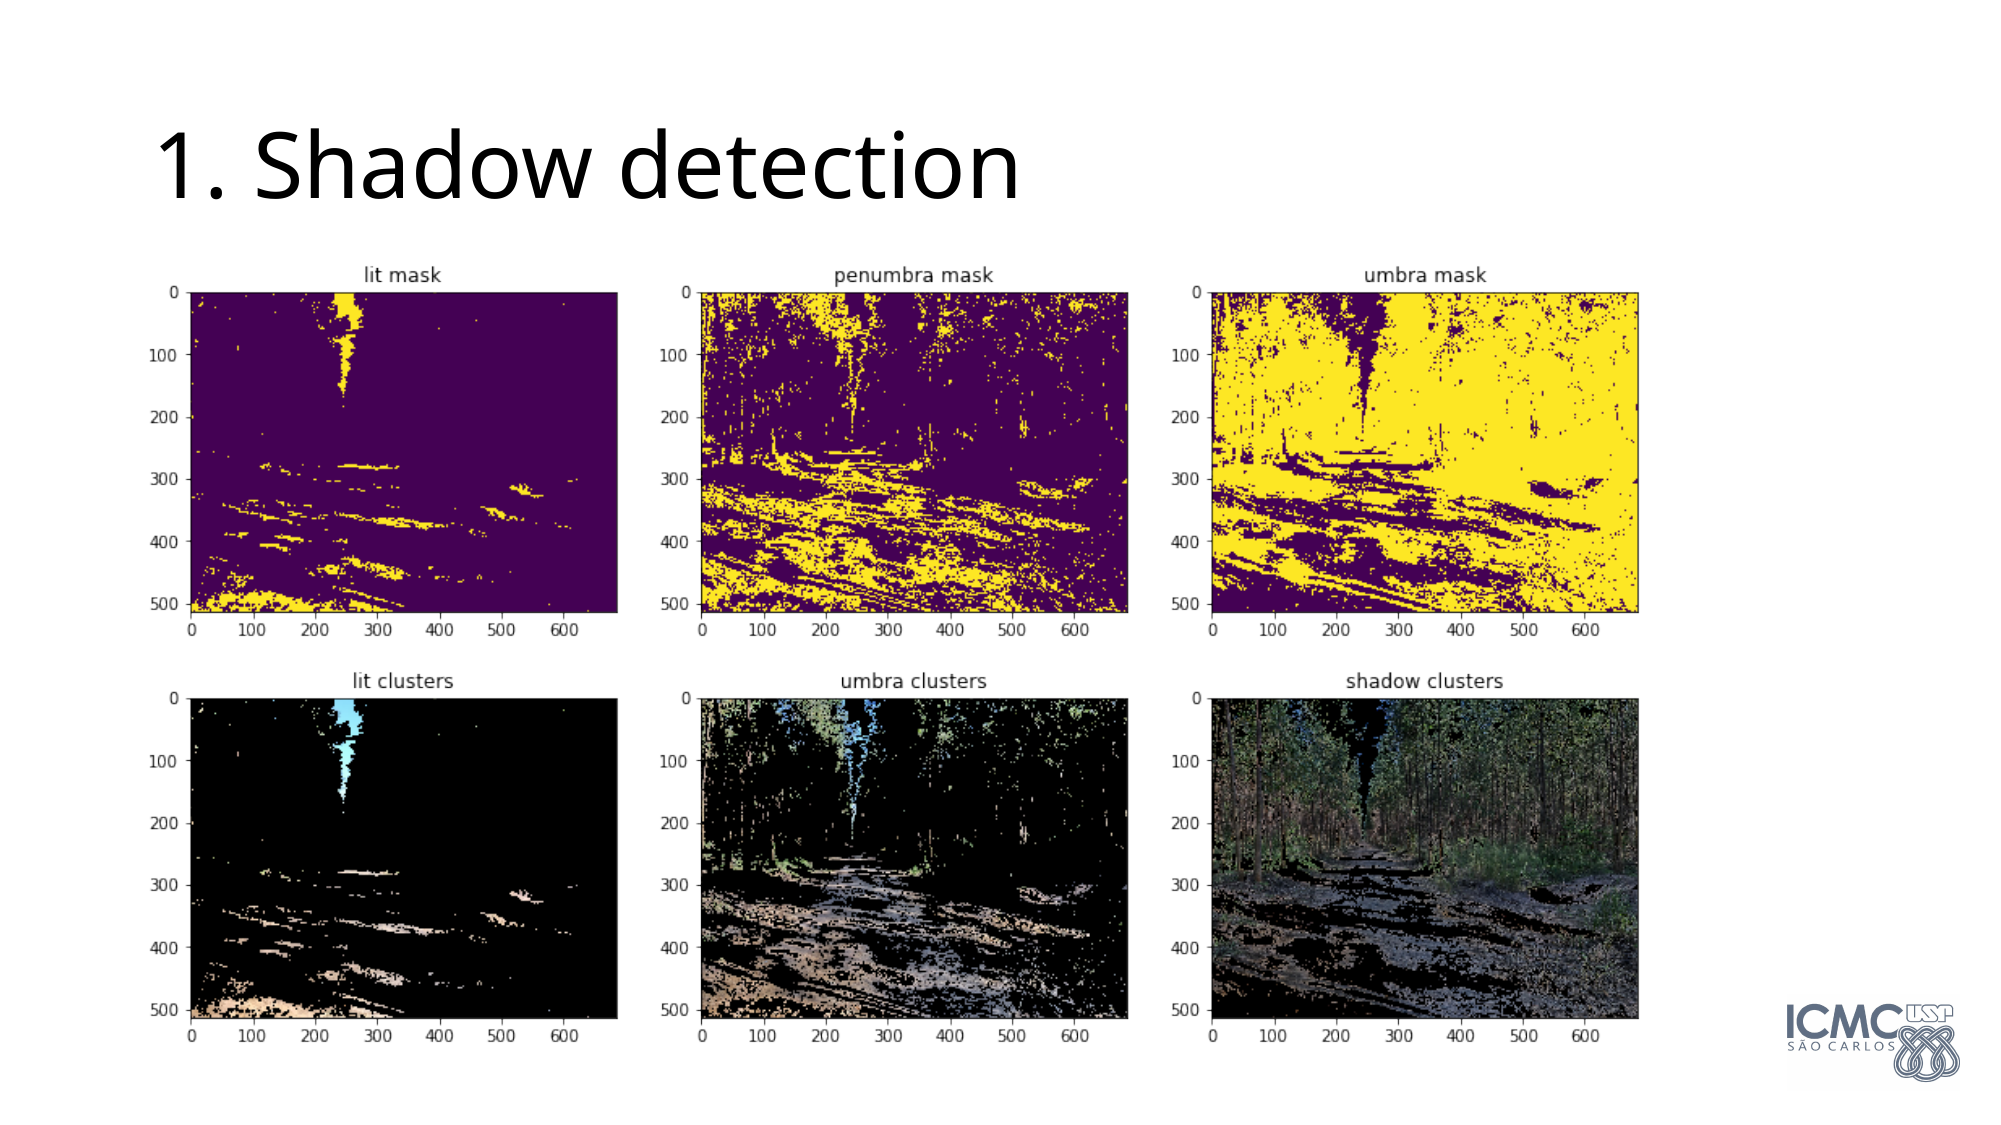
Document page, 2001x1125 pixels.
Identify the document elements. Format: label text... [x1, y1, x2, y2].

title 1. Shadow detection [137, 59, 1863, 278]
picture [1787, 994, 1960, 1091]
picture [137, 661, 1654, 1057]
picture [137, 255, 1654, 651]
